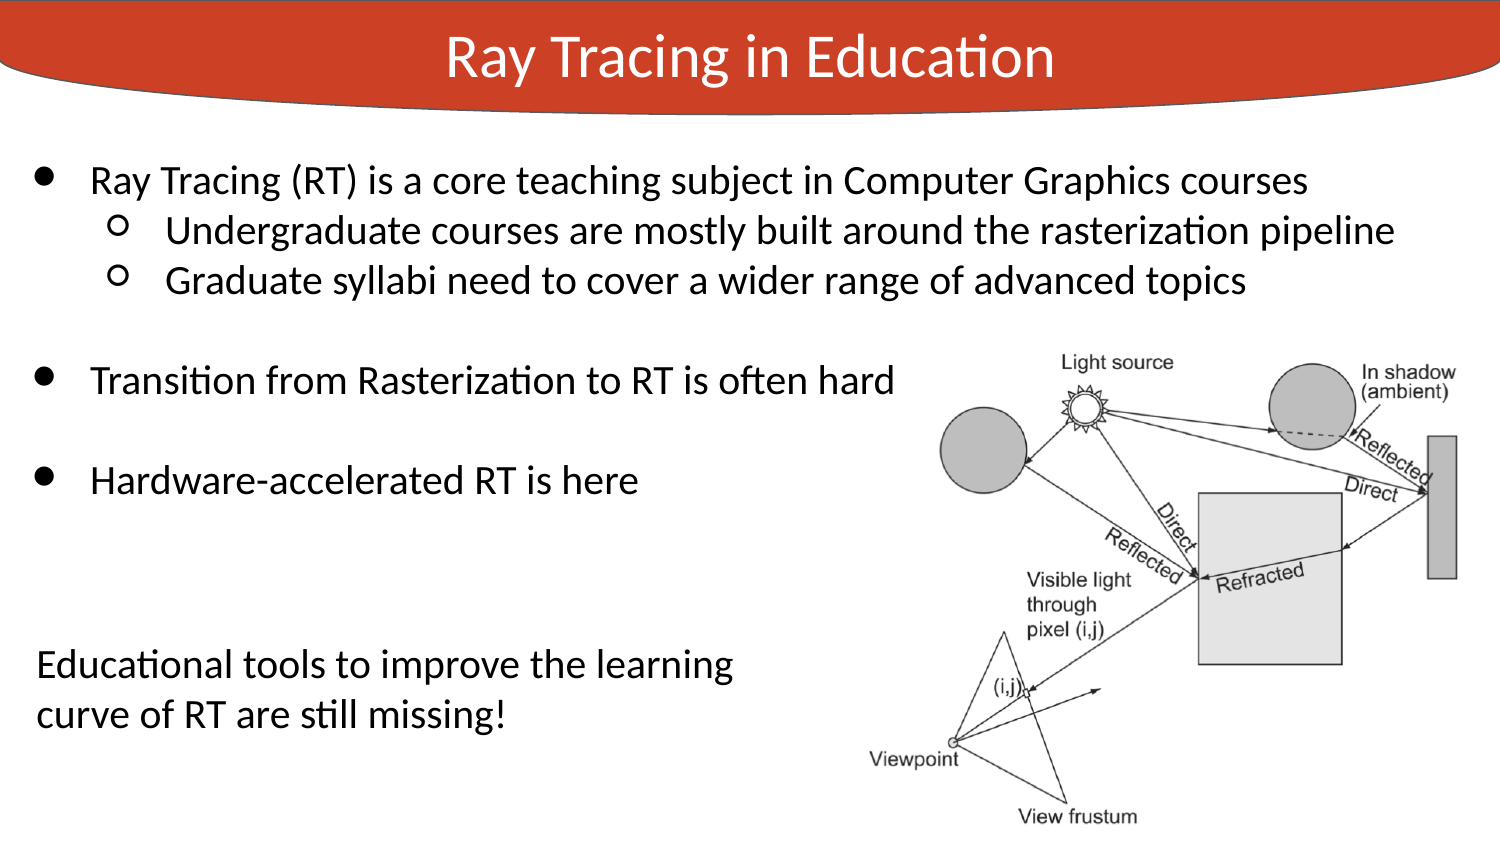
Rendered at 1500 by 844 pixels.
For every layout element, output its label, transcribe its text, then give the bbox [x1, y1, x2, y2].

text_box [355, 106, 1145, 115]
text_box Experiments [0, 106, 530, 113]
text_box Experiments [970, 106, 1500, 113]
text_box Ray Tracing in Education [0, 0, 1500, 106]
text_box Educational tools to improve the learning curve of RT are still missing! [21, 622, 807, 814]
picture [844, 331, 1467, 830]
text_box Ray Tracing (RT) is a core teaching subject in Computer Graphics courses Undergraduate courses are mostly built around the rasterization pipeline Graduate syllabi need to cover a wider range of advanced topics Transition from Rasterization to RT is often hard Hardware-accelerated RT is here [0, 137, 1458, 475]
